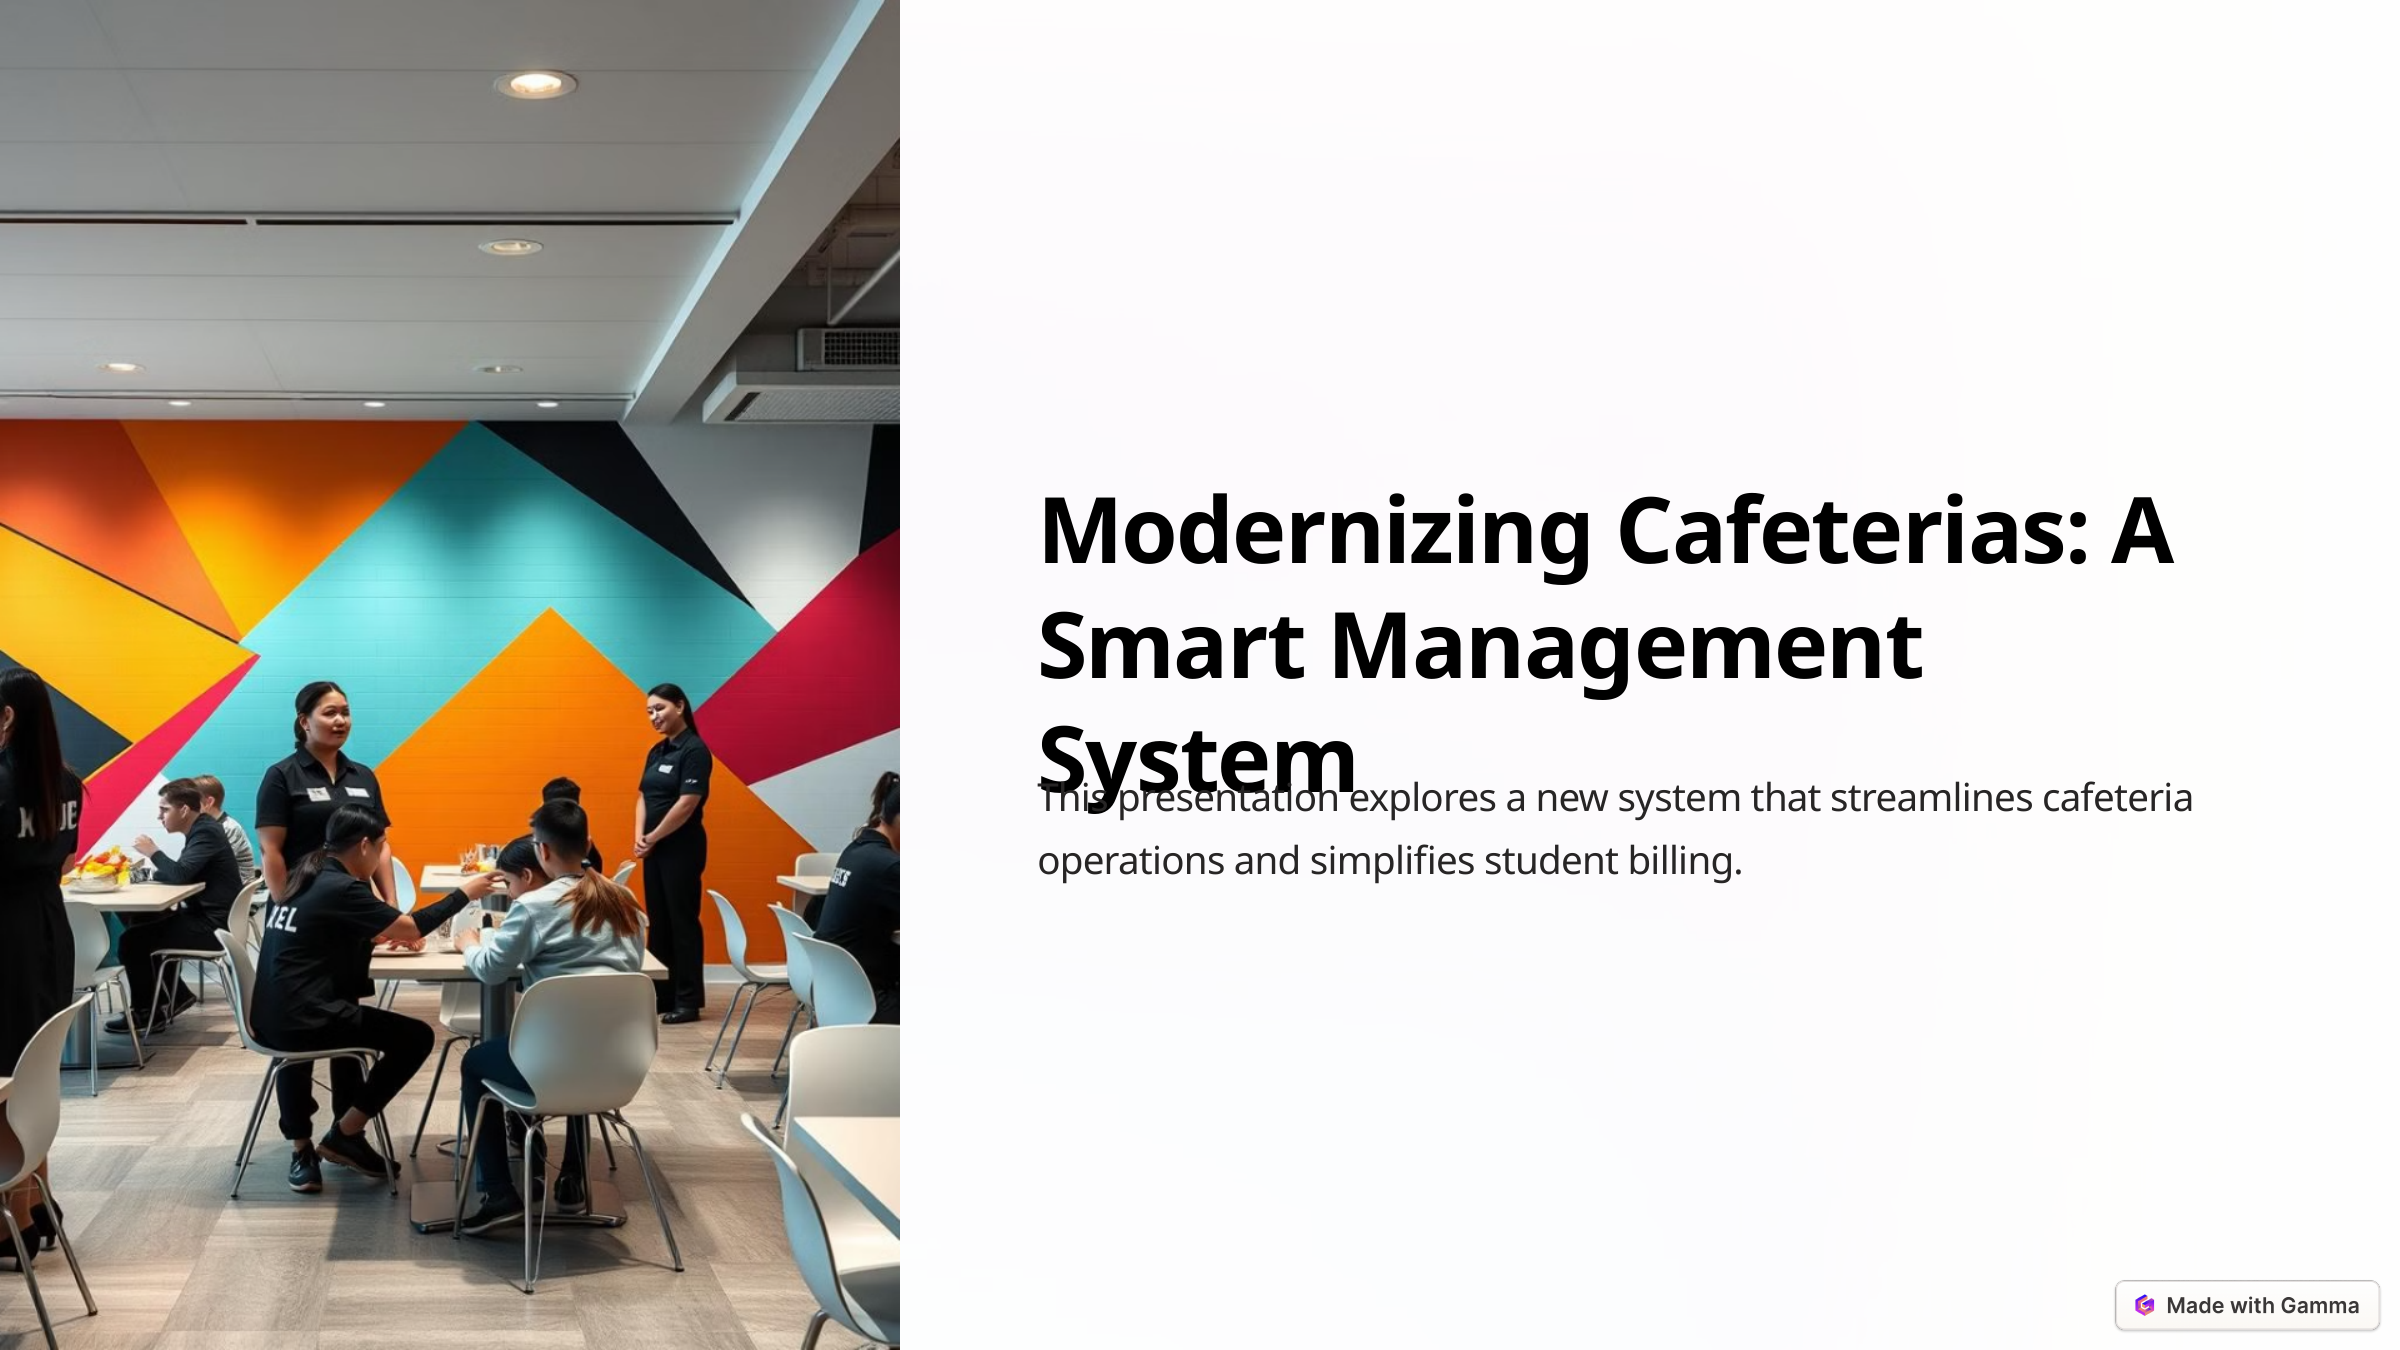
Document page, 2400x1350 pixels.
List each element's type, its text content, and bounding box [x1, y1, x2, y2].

picture [0, 0, 900, 1350]
text_box Modernizing Cafeterias: A Smart Management System [1037, 467, 2263, 699]
text_box This presentation explores a new system that streamlines cafeteria operations and simplifies student billing. [1037, 757, 2263, 883]
picture [2106, 1271, 2389, 1339]
